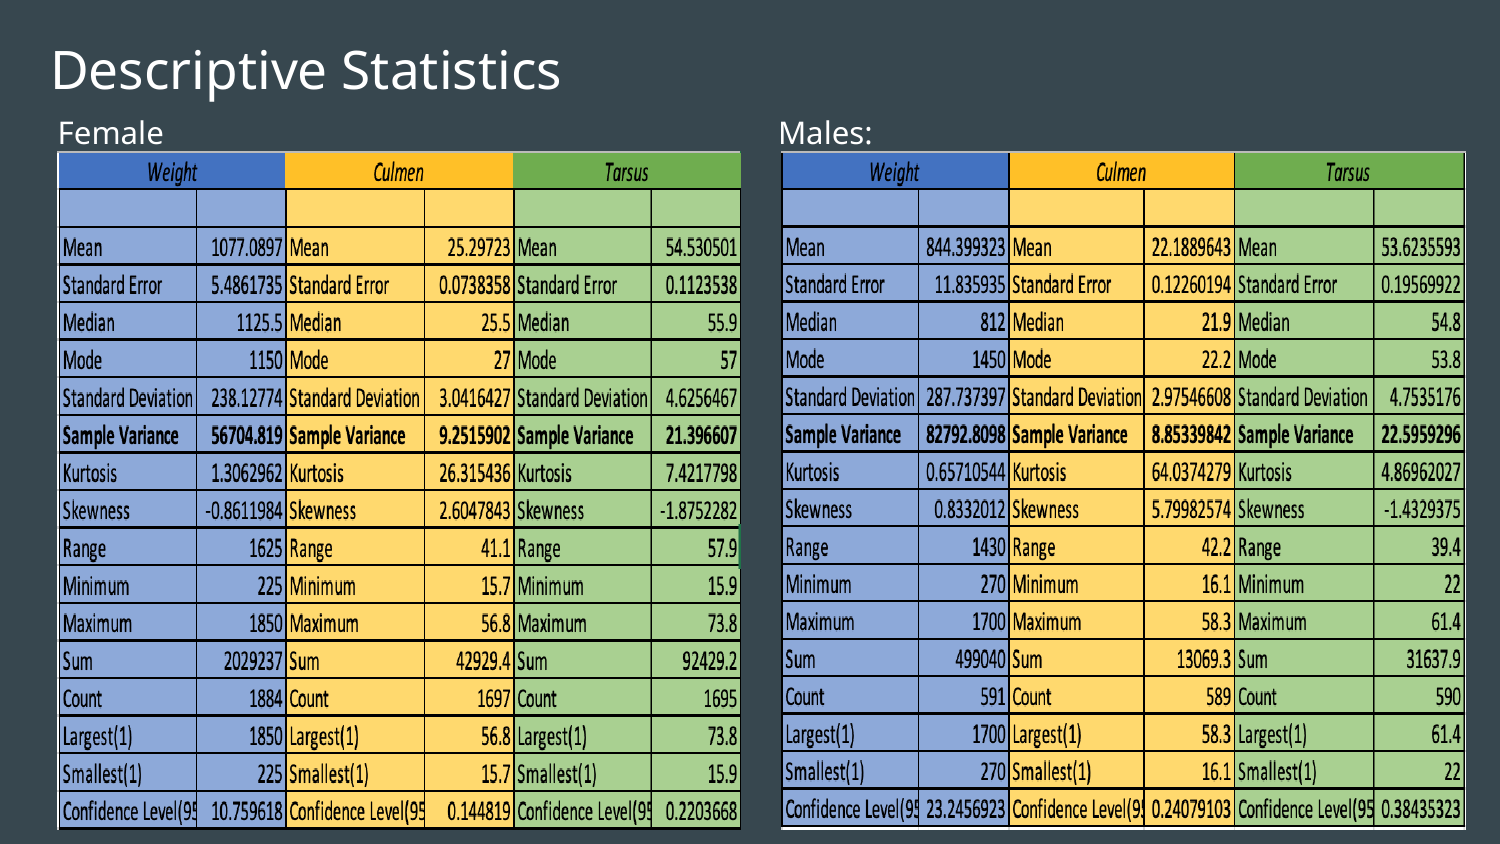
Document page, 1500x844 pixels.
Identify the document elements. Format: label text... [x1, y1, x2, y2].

title Descriptive Statistics [35, 21, 1433, 116]
picture [781, 150, 1466, 830]
text_box Females: [35, 98, 187, 172]
text_box Males: [750, 98, 902, 172]
picture [56, 150, 741, 830]
